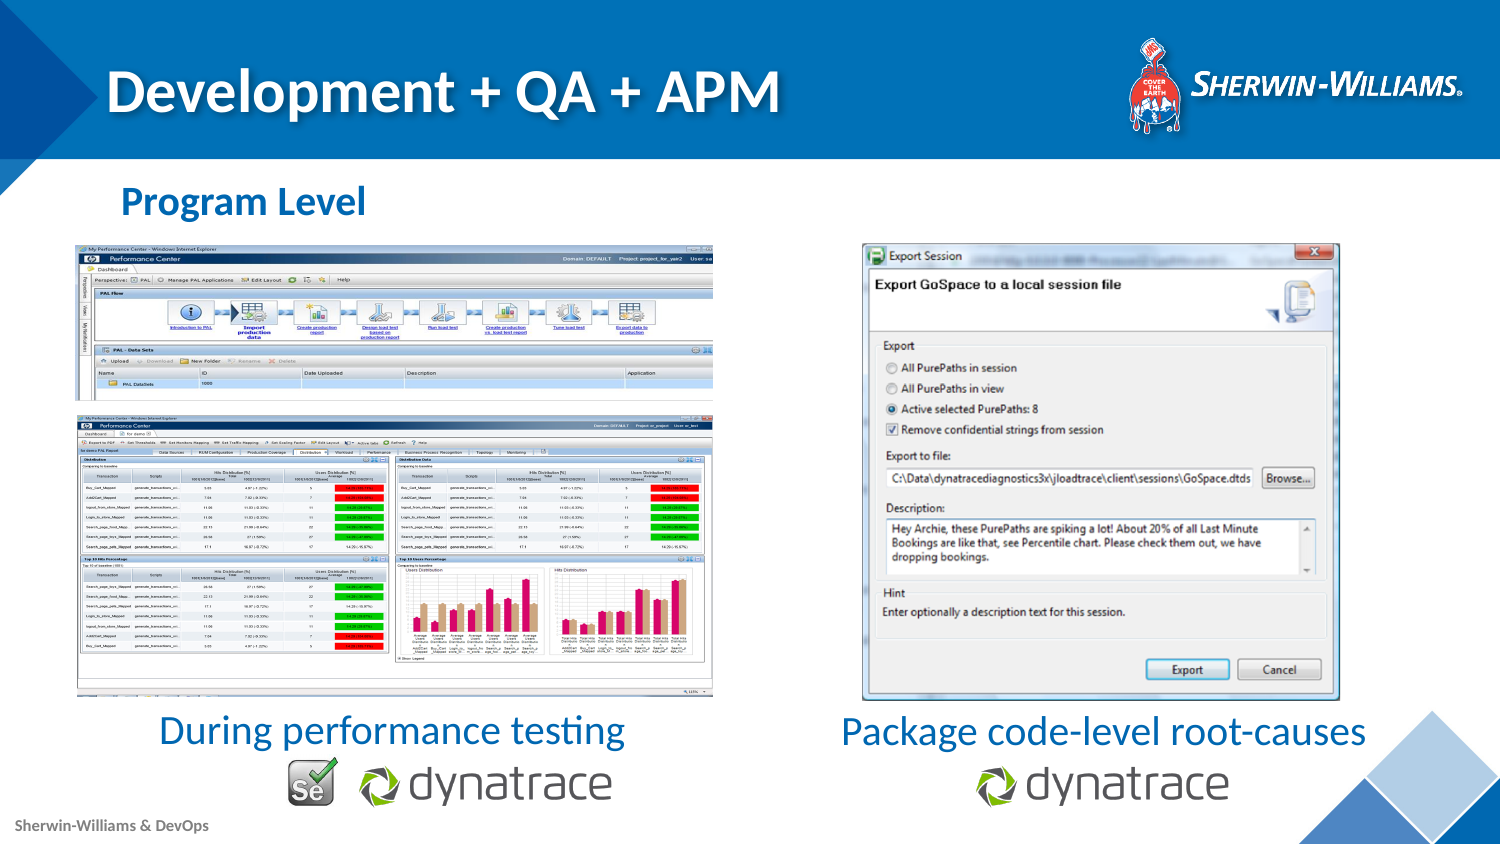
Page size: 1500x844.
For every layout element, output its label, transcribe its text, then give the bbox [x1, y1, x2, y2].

text_box Package code-level root-causes [818, 717, 1389, 776]
title Development + QA + APM [106, 40, 1344, 155]
picture [0, 0, 1500, 844]
list Program Level [106, 154, 1088, 246]
text_box During performance testing [107, 705, 678, 788]
